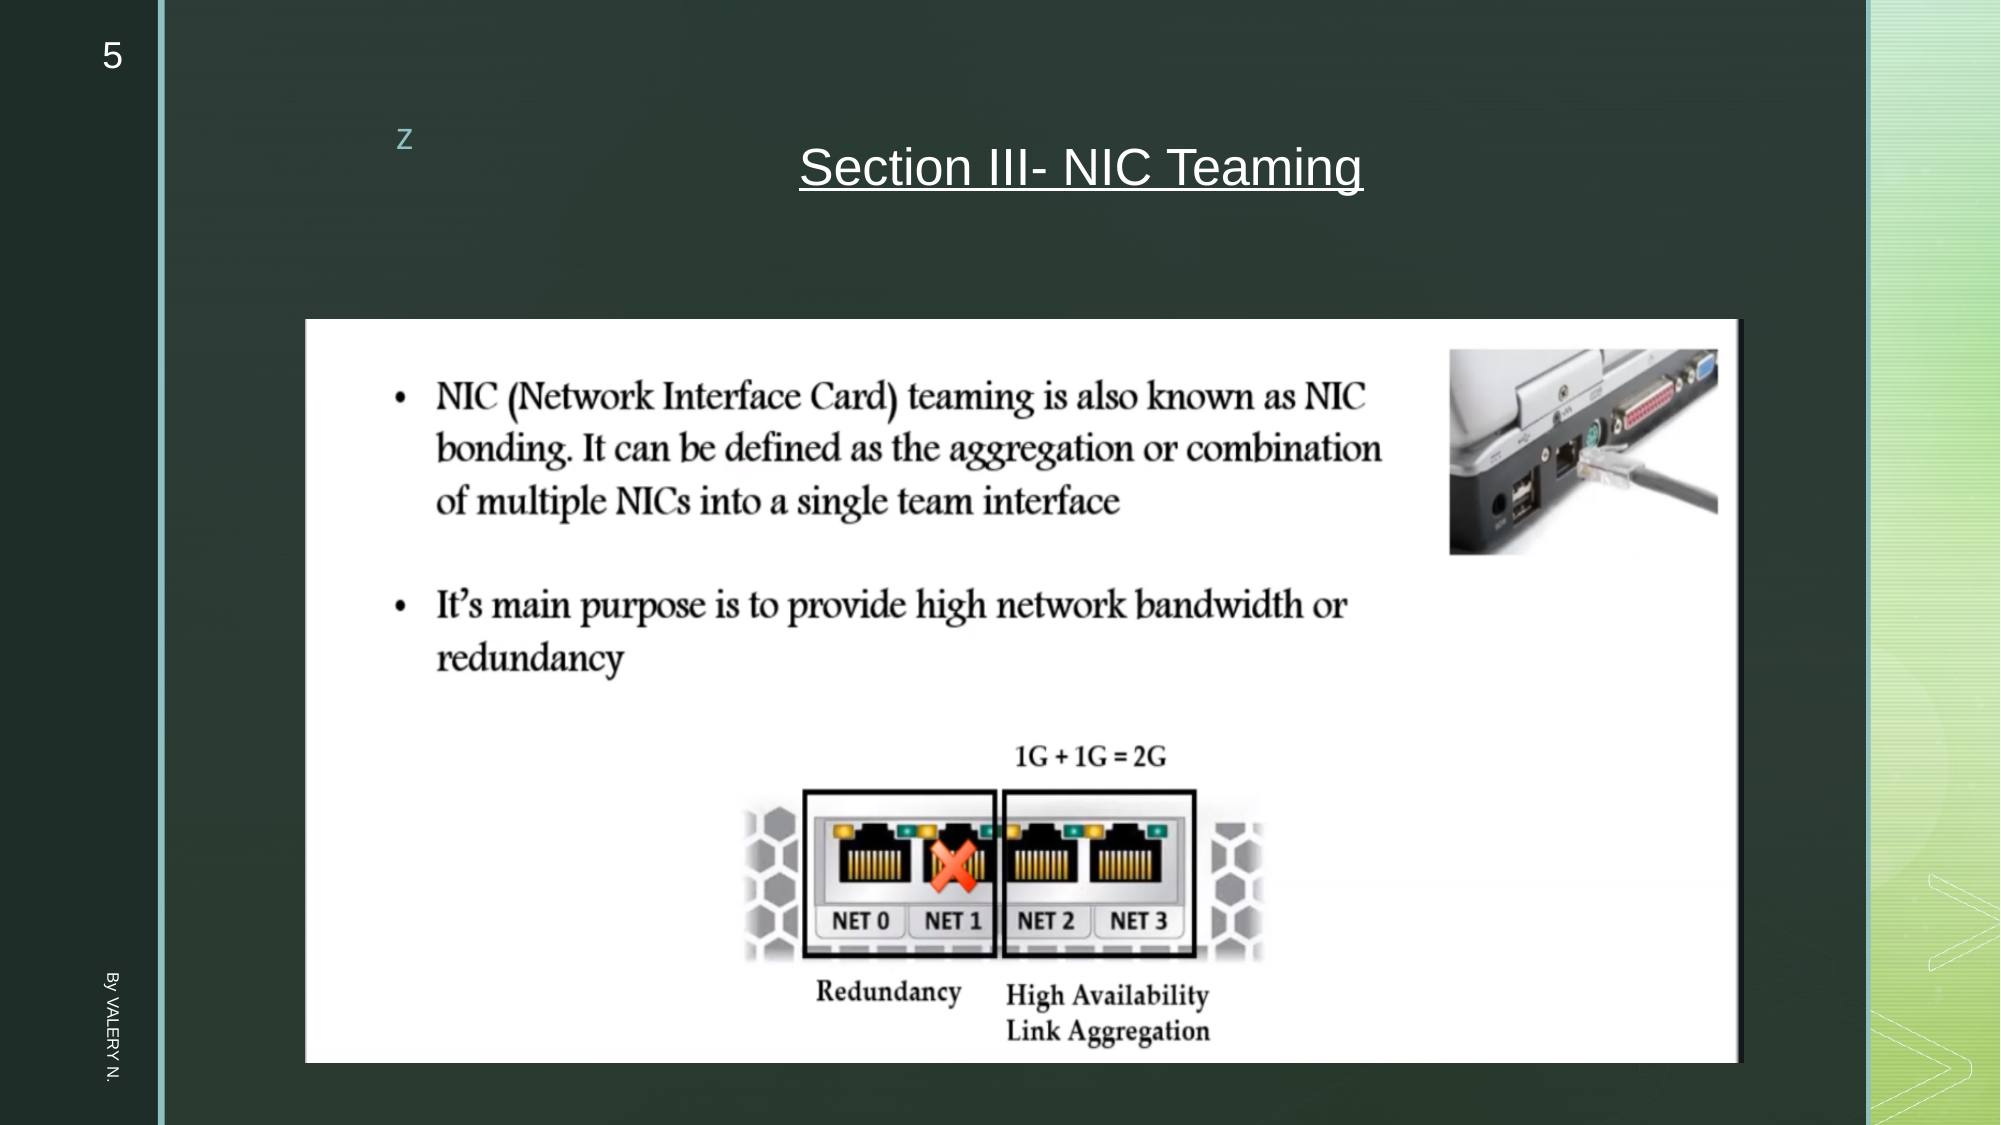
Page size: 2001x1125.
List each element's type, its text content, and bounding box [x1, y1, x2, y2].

slide_number 5 [25, 26, 131, 80]
picture [1871, 0, 2001, 1125]
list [304, 319, 1745, 1064]
footer By VALERY N. [101, 132, 131, 1098]
title Section III- NIC Teaming [428, 132, 1734, 268]
